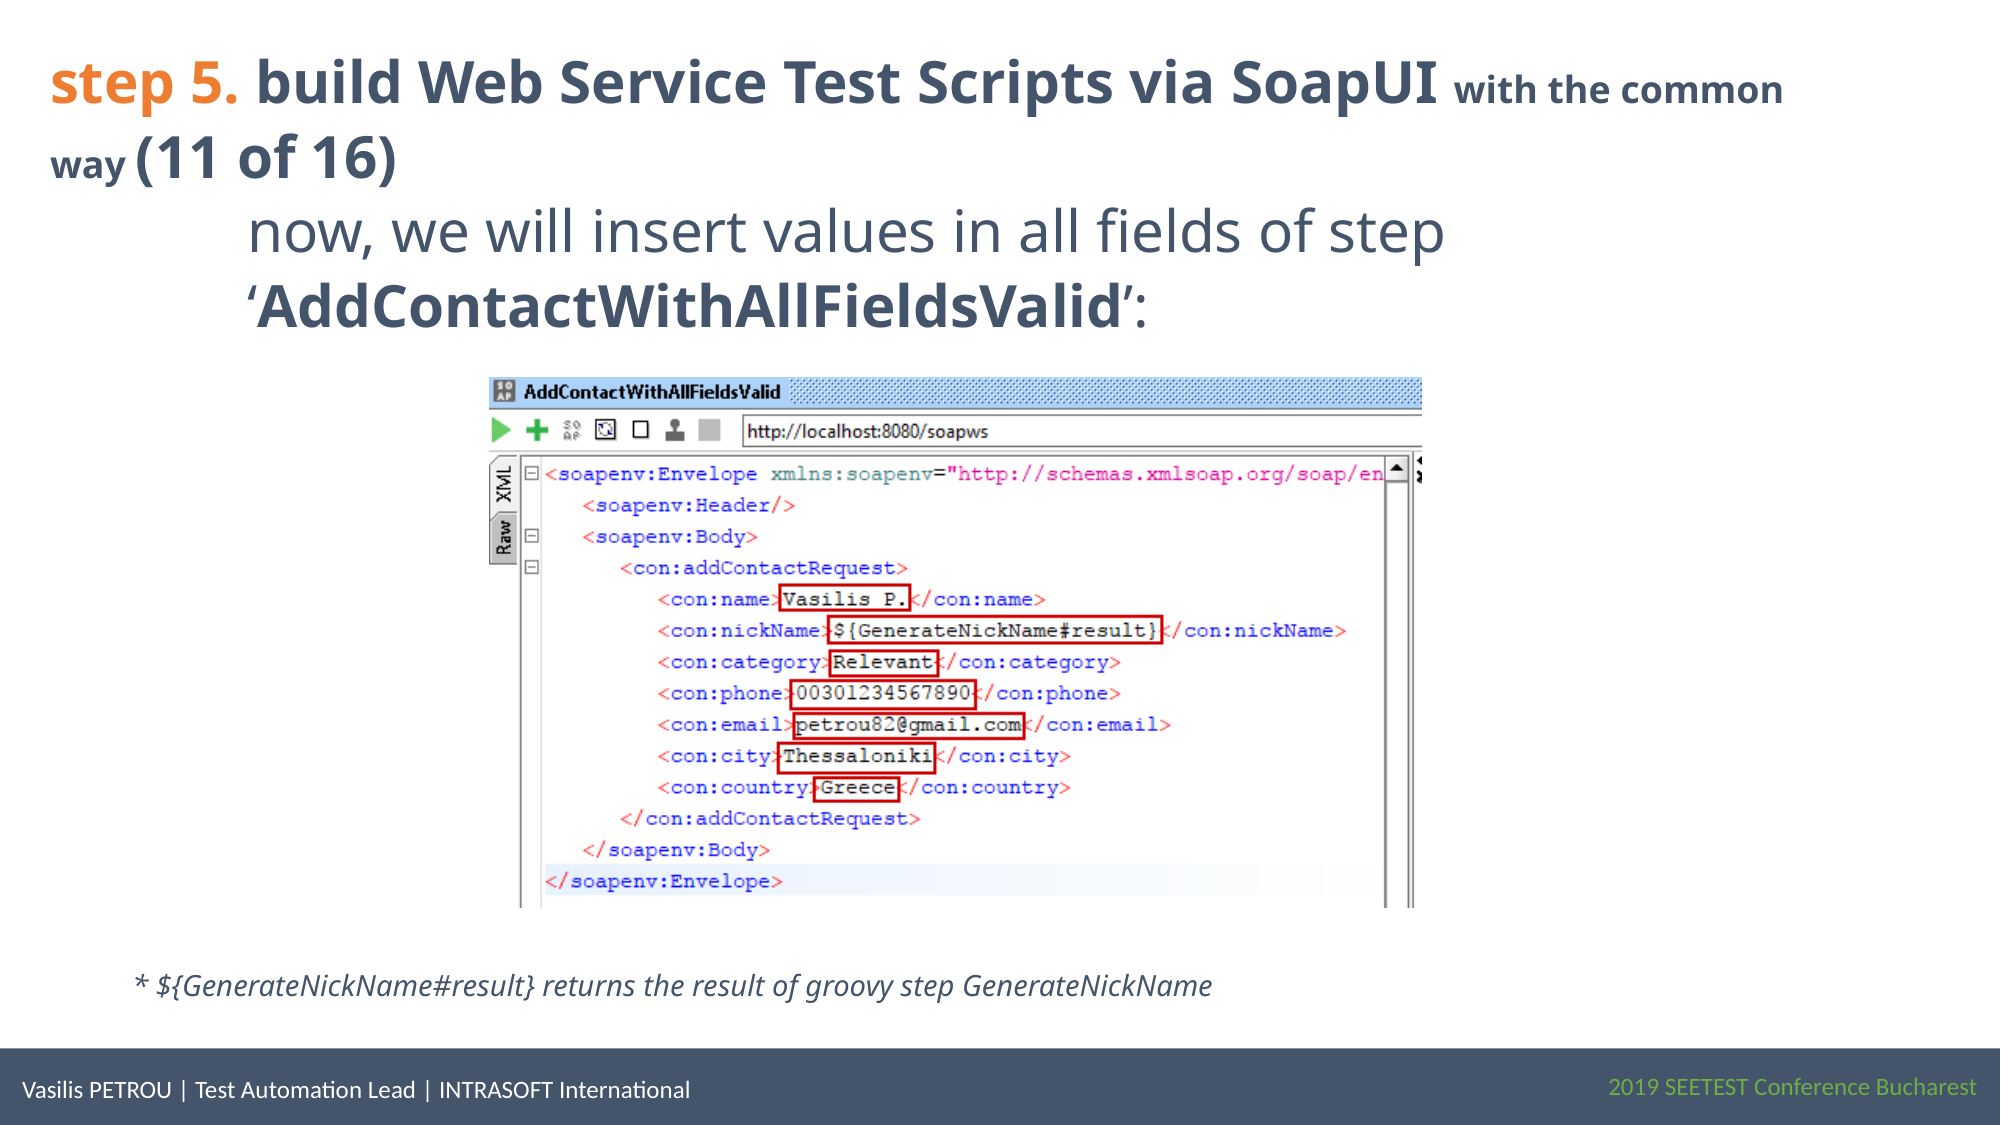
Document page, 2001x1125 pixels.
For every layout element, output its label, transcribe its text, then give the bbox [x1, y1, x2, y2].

picture [489, 377, 1422, 908]
text_box [0, 1047, 2000, 1125]
footer 2019 SEETEST Conference Bucharest [1444, 1055, 1993, 1116]
text_box Vasilis PETROU | Test Automation Lead | INTRASOFT International [7, 1058, 714, 1119]
text_box step 5. build Web Service Test Scripts via SoapUI with the common way (11 of 16) [35, 33, 1876, 198]
text_box * ${GenerateNickName#result} returns the result of groovy step GenerateNickName [117, 957, 1315, 1010]
text_box now, we will insert values in all fields of step ‘AddContactWithAllFieldsValid’: [232, 198, 1679, 347]
